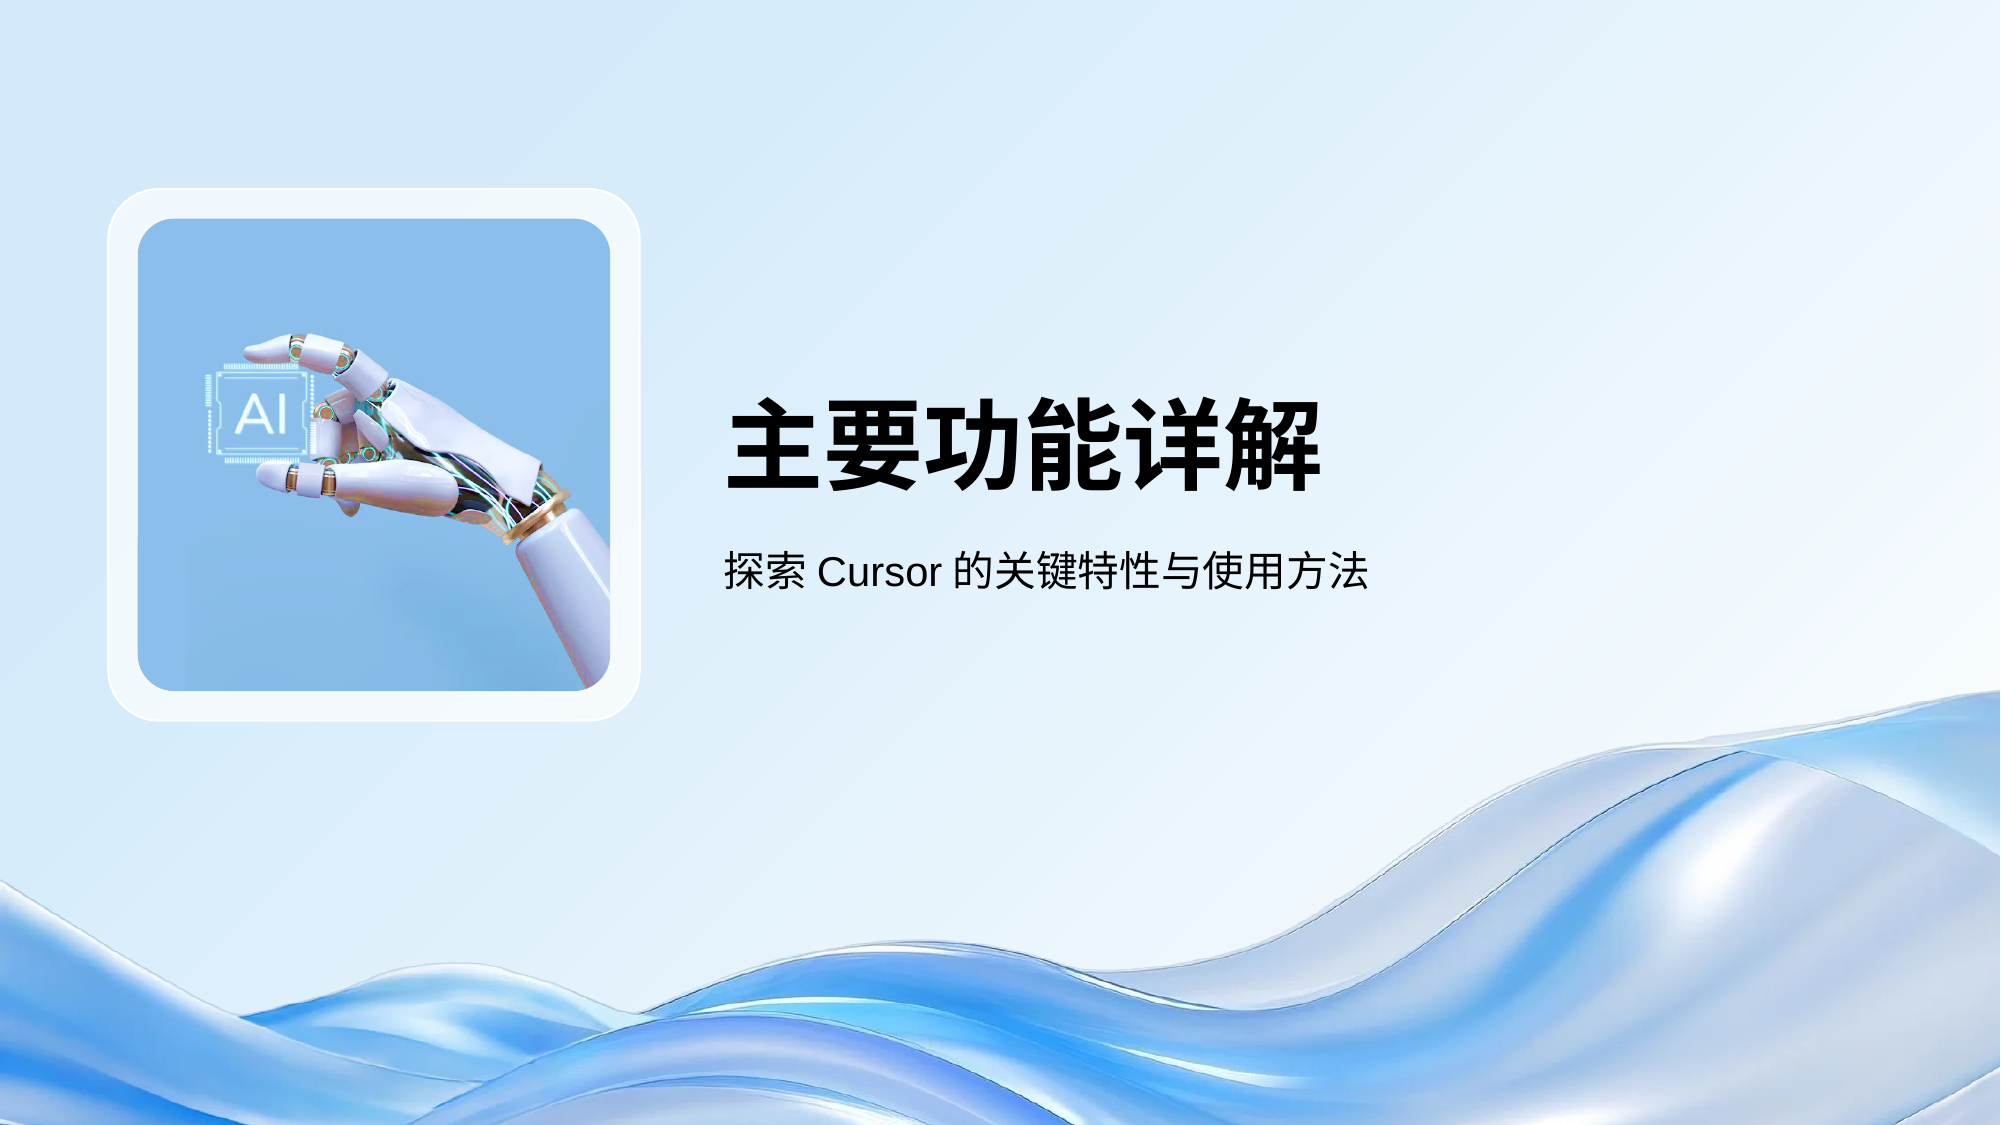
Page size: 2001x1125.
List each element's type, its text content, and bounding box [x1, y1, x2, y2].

picture [137, 218, 611, 692]
picture [0, 656, 2000, 1125]
title 主要功能详解 [708, 185, 1890, 511]
list 探索Cursor的关键特性与使用方法 [708, 527, 1890, 721]
